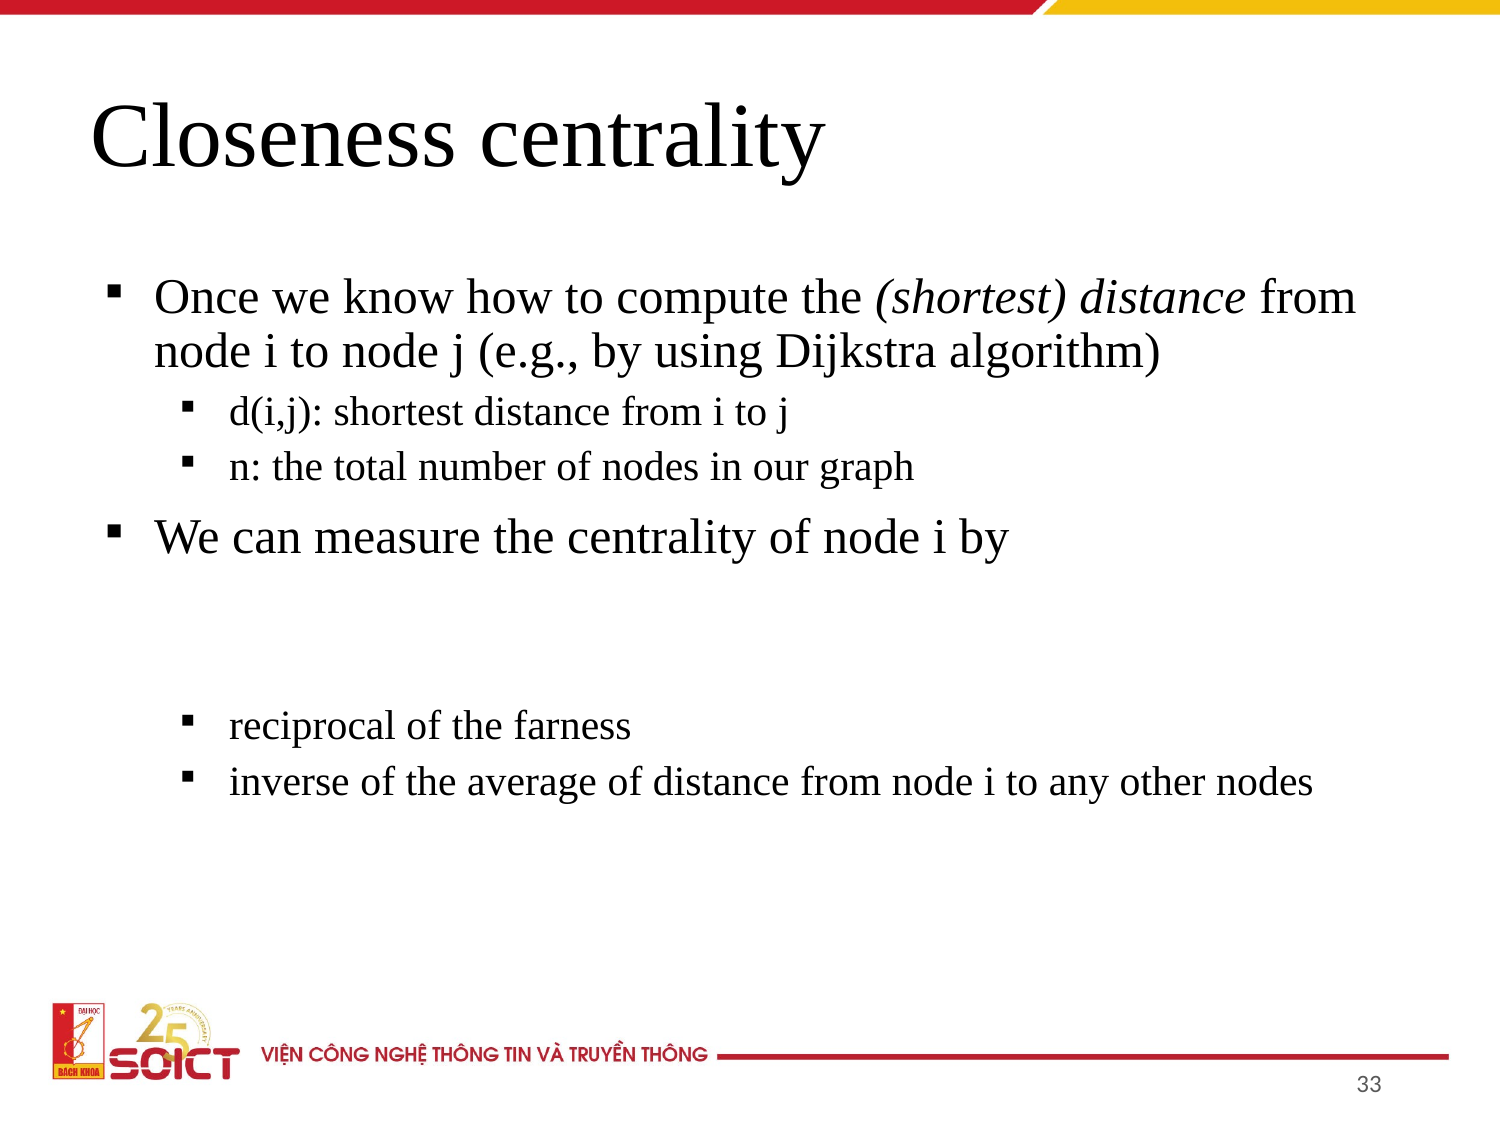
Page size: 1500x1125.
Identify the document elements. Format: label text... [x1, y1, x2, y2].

slide_number 33 [1209, 1052, 1397, 1112]
picture [0, 0, 1500, 1125]
title Closeness centrality [75, 44, 1425, 233]
